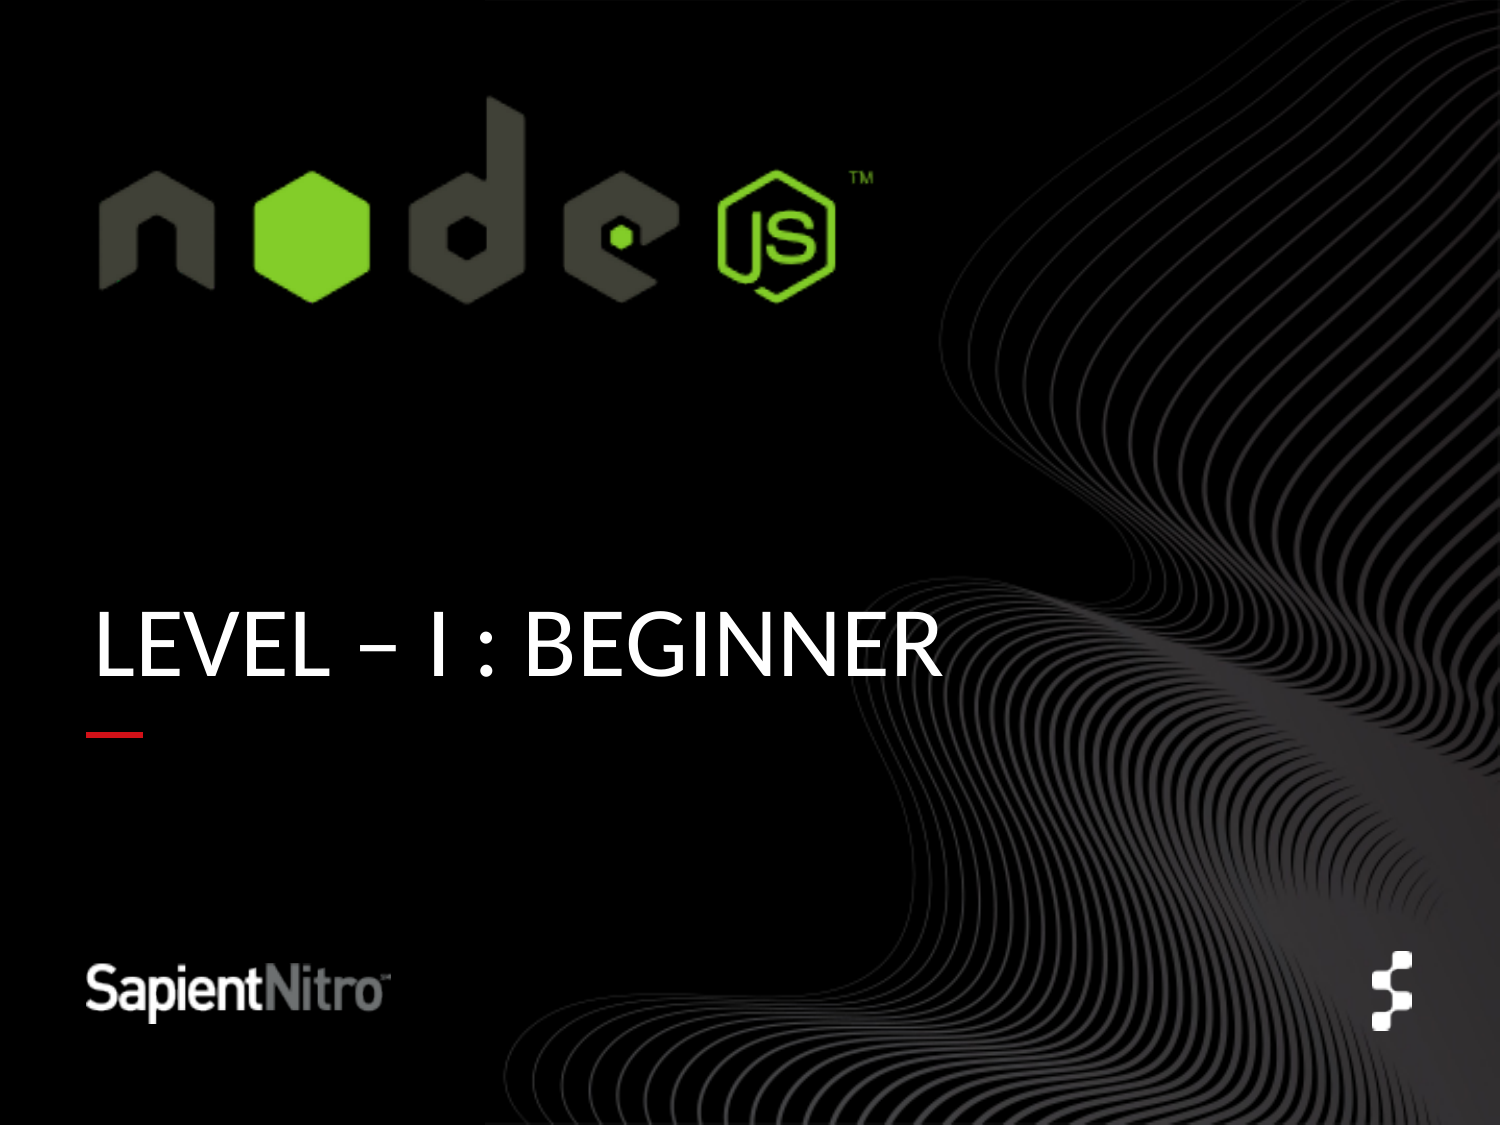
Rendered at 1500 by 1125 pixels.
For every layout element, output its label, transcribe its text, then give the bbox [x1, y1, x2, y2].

text_box LEVEL – I : BEGINNER [78, 568, 1178, 704]
picture [78, 0, 1500, 1125]
picture [86, 962, 391, 1024]
